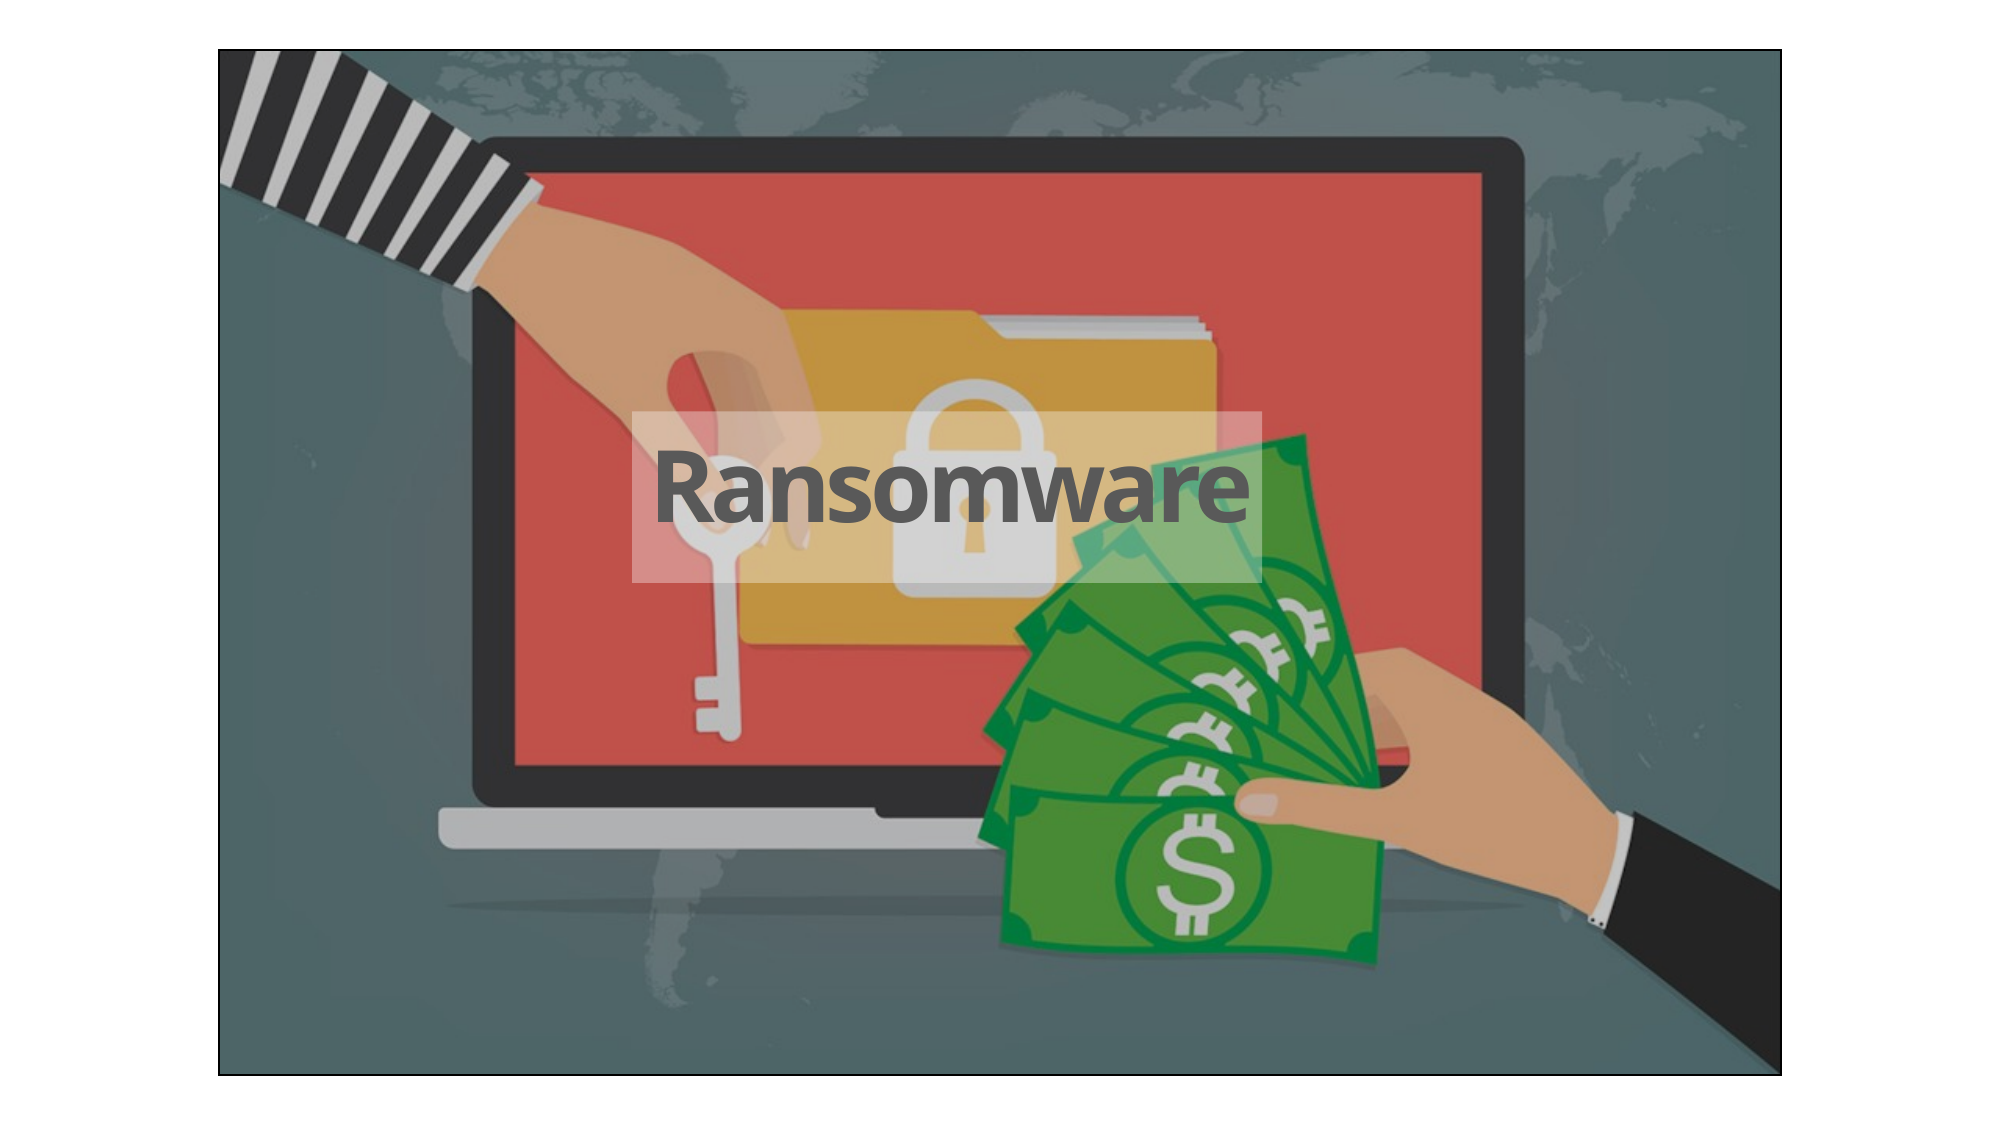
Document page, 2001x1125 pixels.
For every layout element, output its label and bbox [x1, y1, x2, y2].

picture [218, 49, 1782, 1076]
